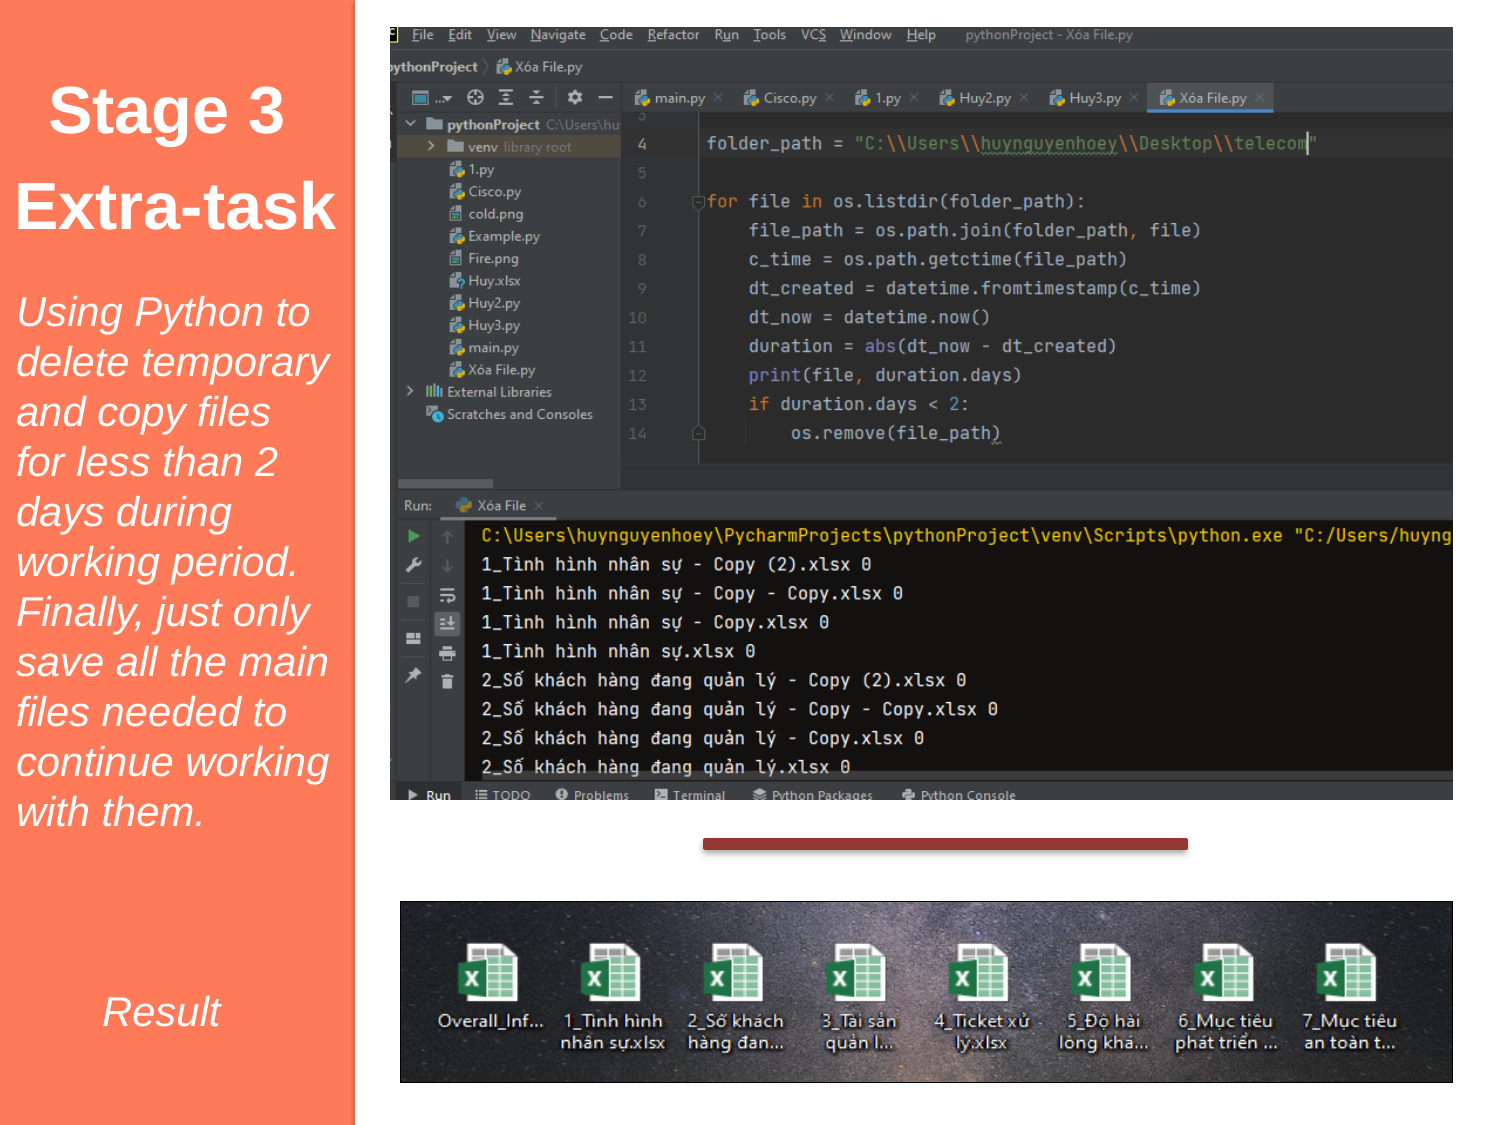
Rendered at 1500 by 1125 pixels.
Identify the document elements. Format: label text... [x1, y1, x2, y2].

text_box Using Python to delete temporary and copy files for less than 2 days during working period. Finally, just only save all the main files needed to continue working with them. [8, 277, 340, 843]
picture [390, 27, 1453, 801]
text_box [52, 635, 543, 896]
text_box Stage 3 [40, 59, 357, 155]
text_box [705, 840, 1187, 848]
picture [0, 0, 356, 1125]
text_box Extra-task [6, 155, 384, 251]
text_box Result [94, 977, 394, 1043]
picture [400, 901, 1453, 1083]
text_box [356, 0, 1500, 1125]
